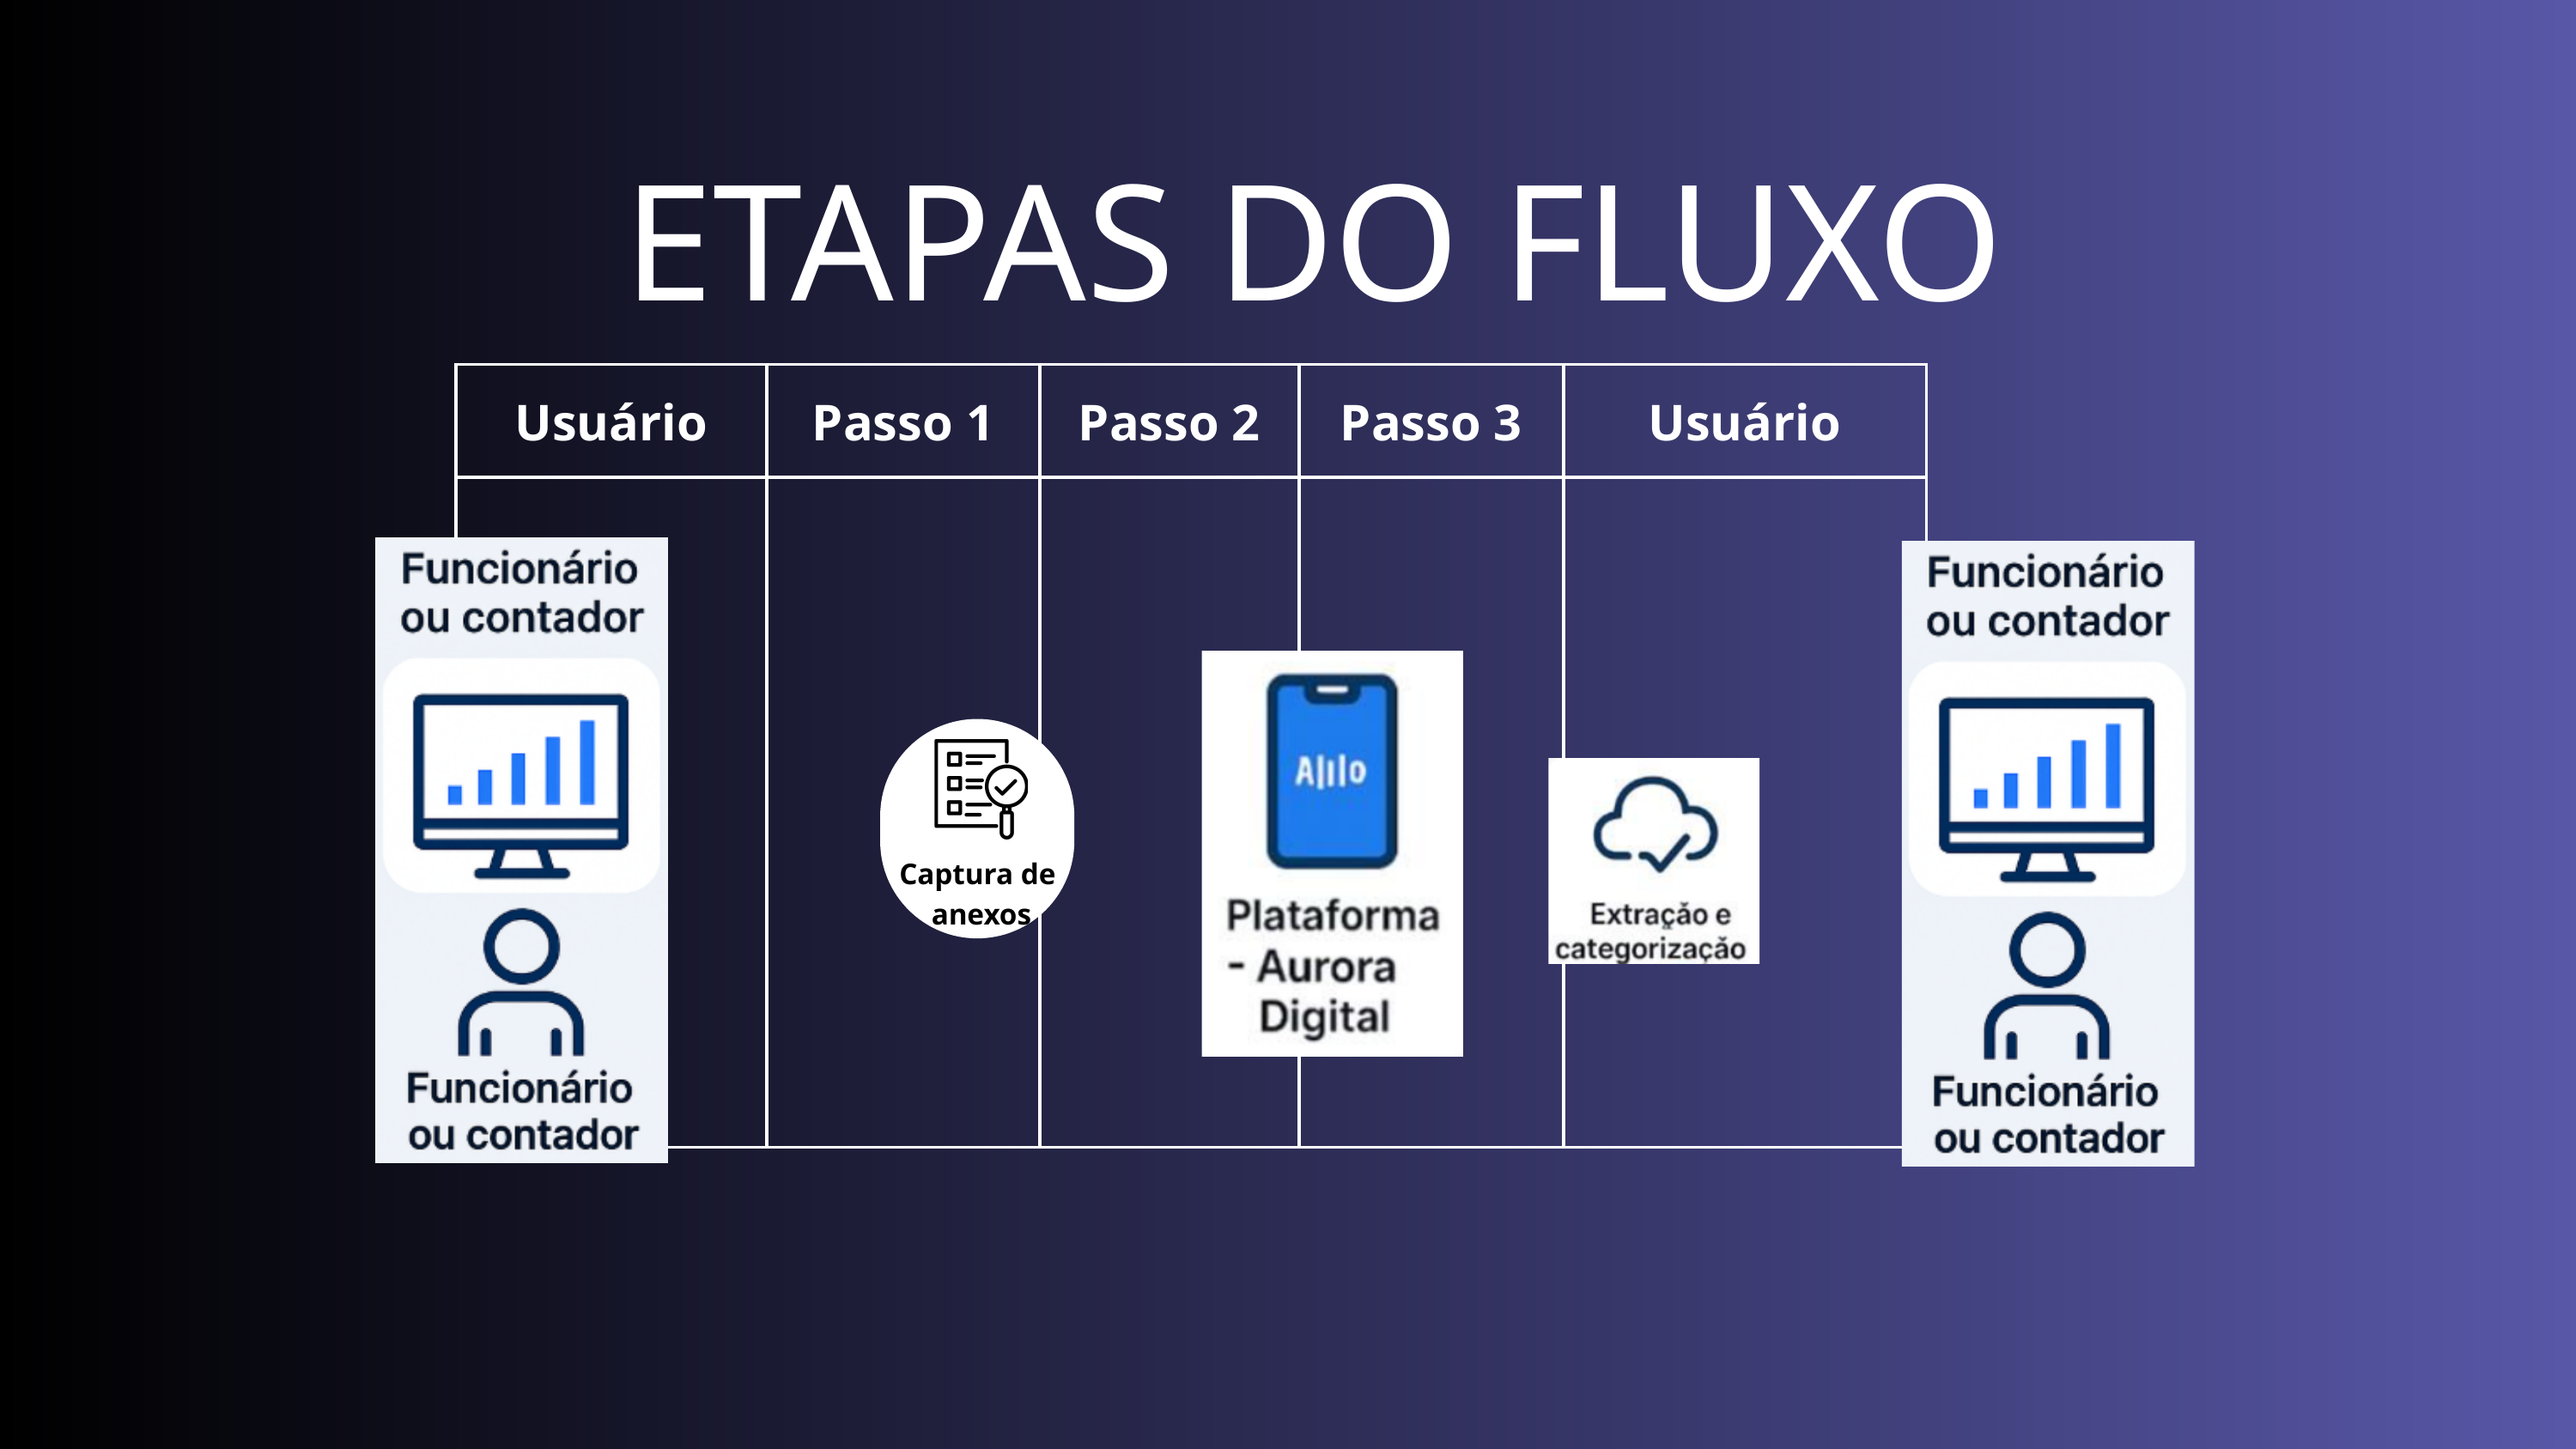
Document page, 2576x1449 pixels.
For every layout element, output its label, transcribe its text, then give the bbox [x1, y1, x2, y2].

text_box [1901, 541, 2195, 1167]
table_cell [1301, 479, 1562, 1146]
text_box [1548, 758, 1760, 964]
text_box [375, 537, 668, 1163]
table_cell [458, 479, 765, 1146]
text_box ETAPAS DO FLUXO [170, 155, 2457, 333]
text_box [879, 718, 1075, 939]
table_header Passo 2 [1042, 366, 1297, 476]
table_header Usuário [1565, 366, 1925, 476]
text_box [1201, 651, 1463, 1057]
table_cell [769, 479, 1038, 1146]
table_cell [1042, 479, 1297, 1146]
table_header Passo 3 [1301, 366, 1562, 476]
table_header Passo 1 [769, 366, 1038, 476]
table_cell [1565, 479, 1925, 1146]
table_header Usuário [458, 366, 765, 476]
